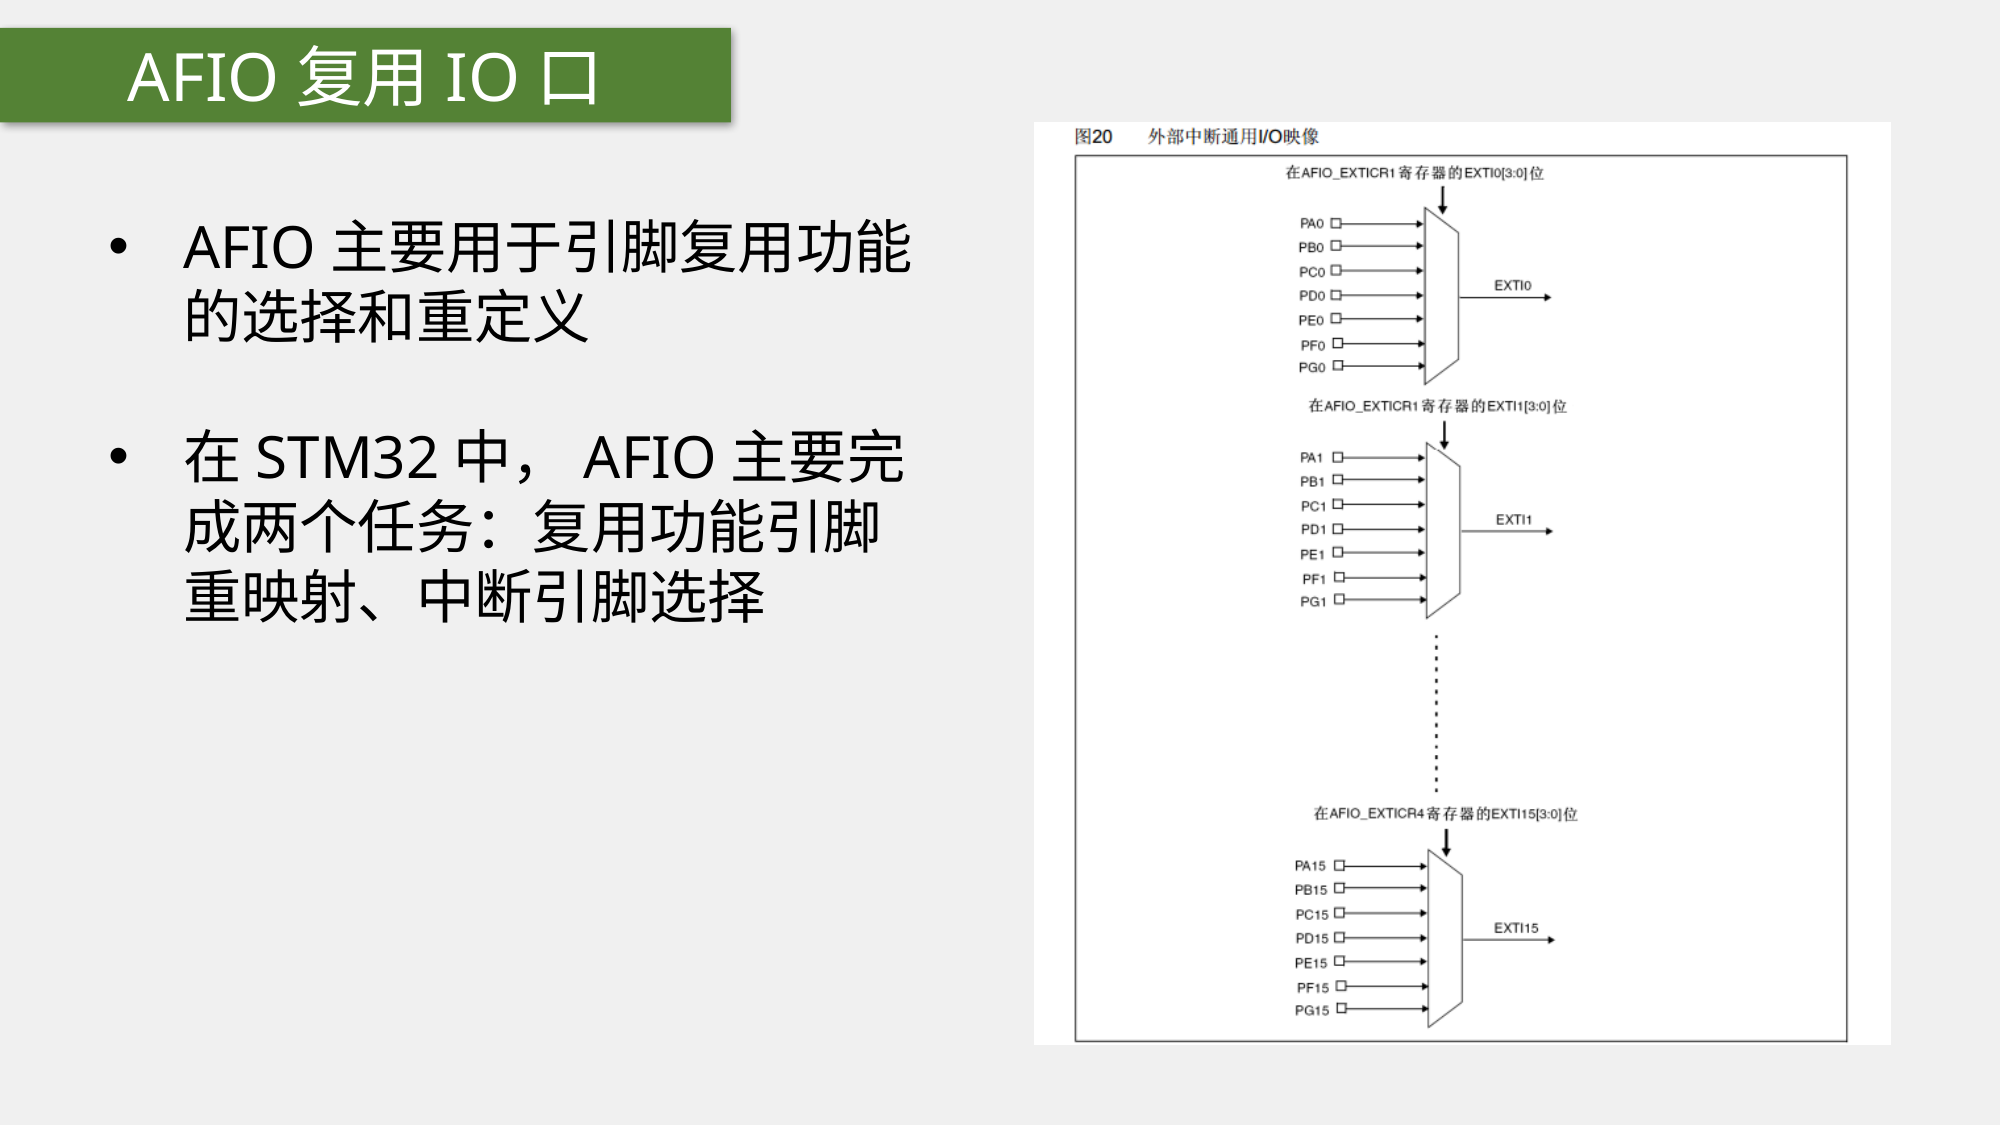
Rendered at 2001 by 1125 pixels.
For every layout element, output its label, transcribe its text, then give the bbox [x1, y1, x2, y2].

text_box AFIO复用IO口 [0, 27, 732, 123]
picture [1033, 122, 1891, 1046]
text_box AFIO主要用于引脚复用功能的选择和重定义 在STM32中，AFIO主要完成两个任务：复用功能引脚重映射、中断引脚选择 [93, 202, 932, 638]
